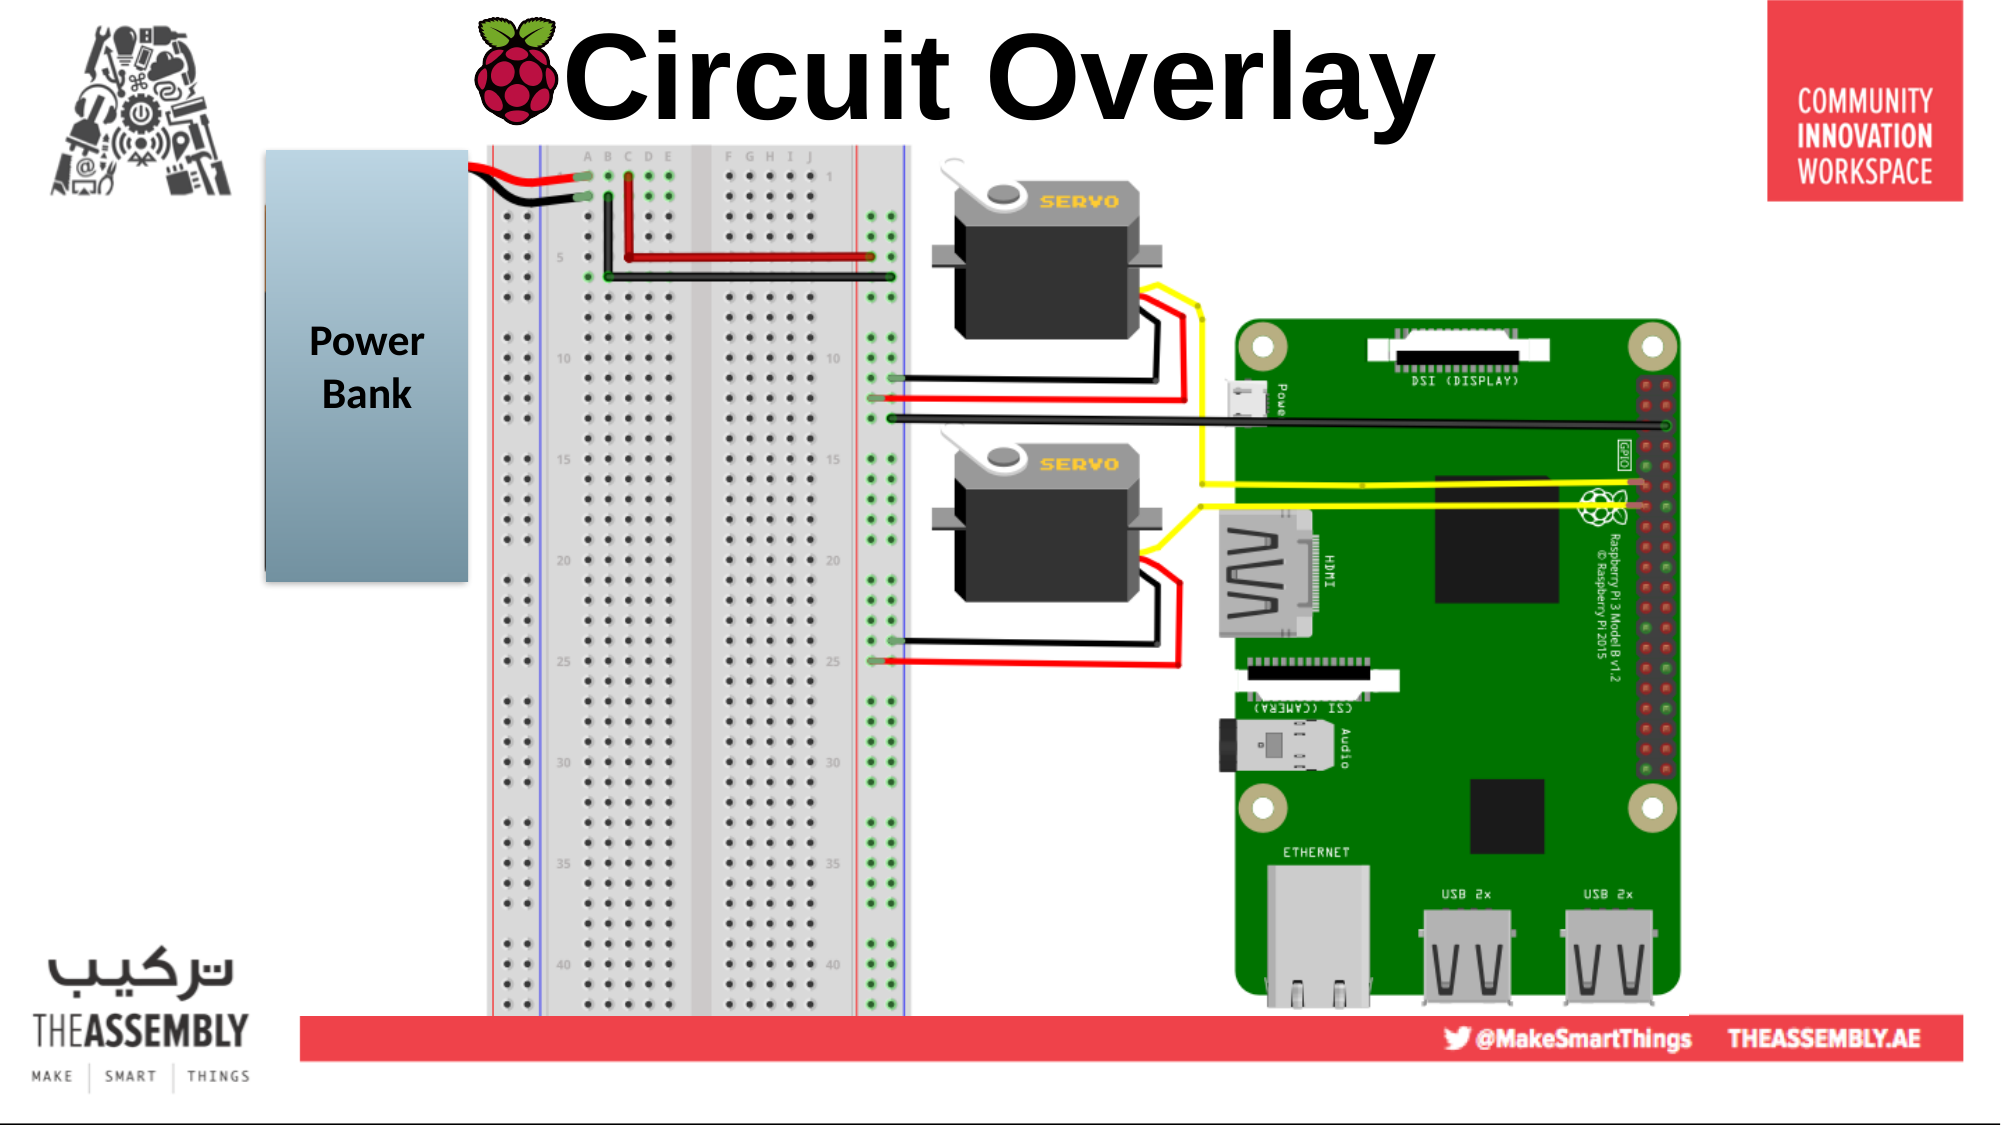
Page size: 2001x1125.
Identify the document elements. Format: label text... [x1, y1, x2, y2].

text_box Circuit Overlay [597, 9, 2000, 131]
text_box Circuit Overlay [0, 9, 436, 131]
picture [0, 0, 2001, 1125]
